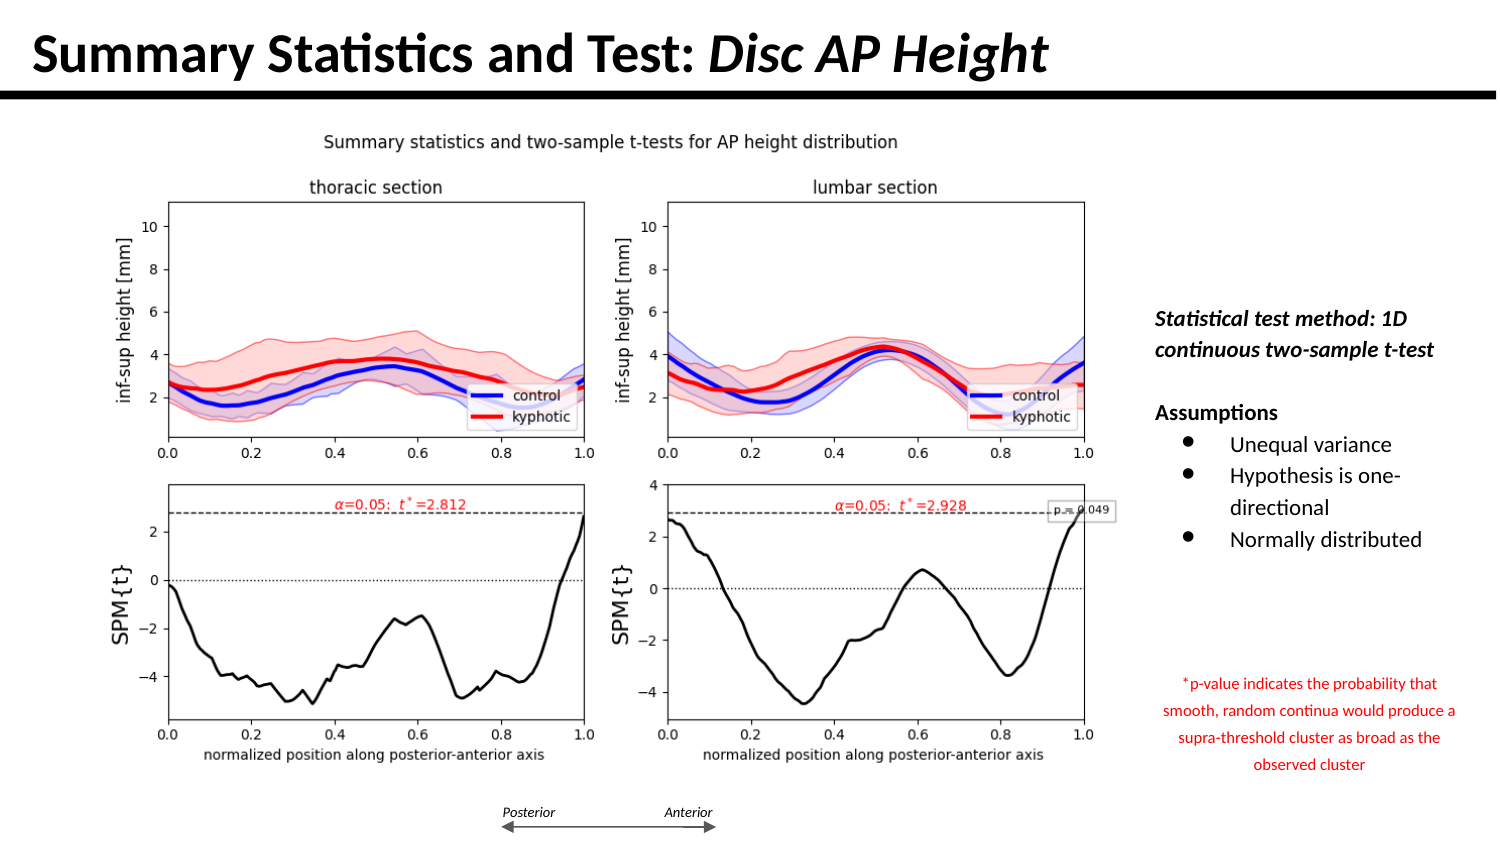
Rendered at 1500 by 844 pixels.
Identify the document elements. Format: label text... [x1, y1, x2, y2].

picture [19, 121, 1141, 794]
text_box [477, 801, 738, 828]
text_box Summary Statistics and Test: Disc AP Height [21, 10, 1479, 90]
text_box Statistical test method: 1D continuous two-sample t-test Assumptions Unequal variance Hypothesis is one-directional Normally distributed [1145, 291, 1462, 560]
text_box [0, 90, 1497, 100]
text_box *p-value indicates the probability that smooth, random continua would produce a supra-threshold cluster as broad as the observed cluster [1145, 658, 1479, 782]
